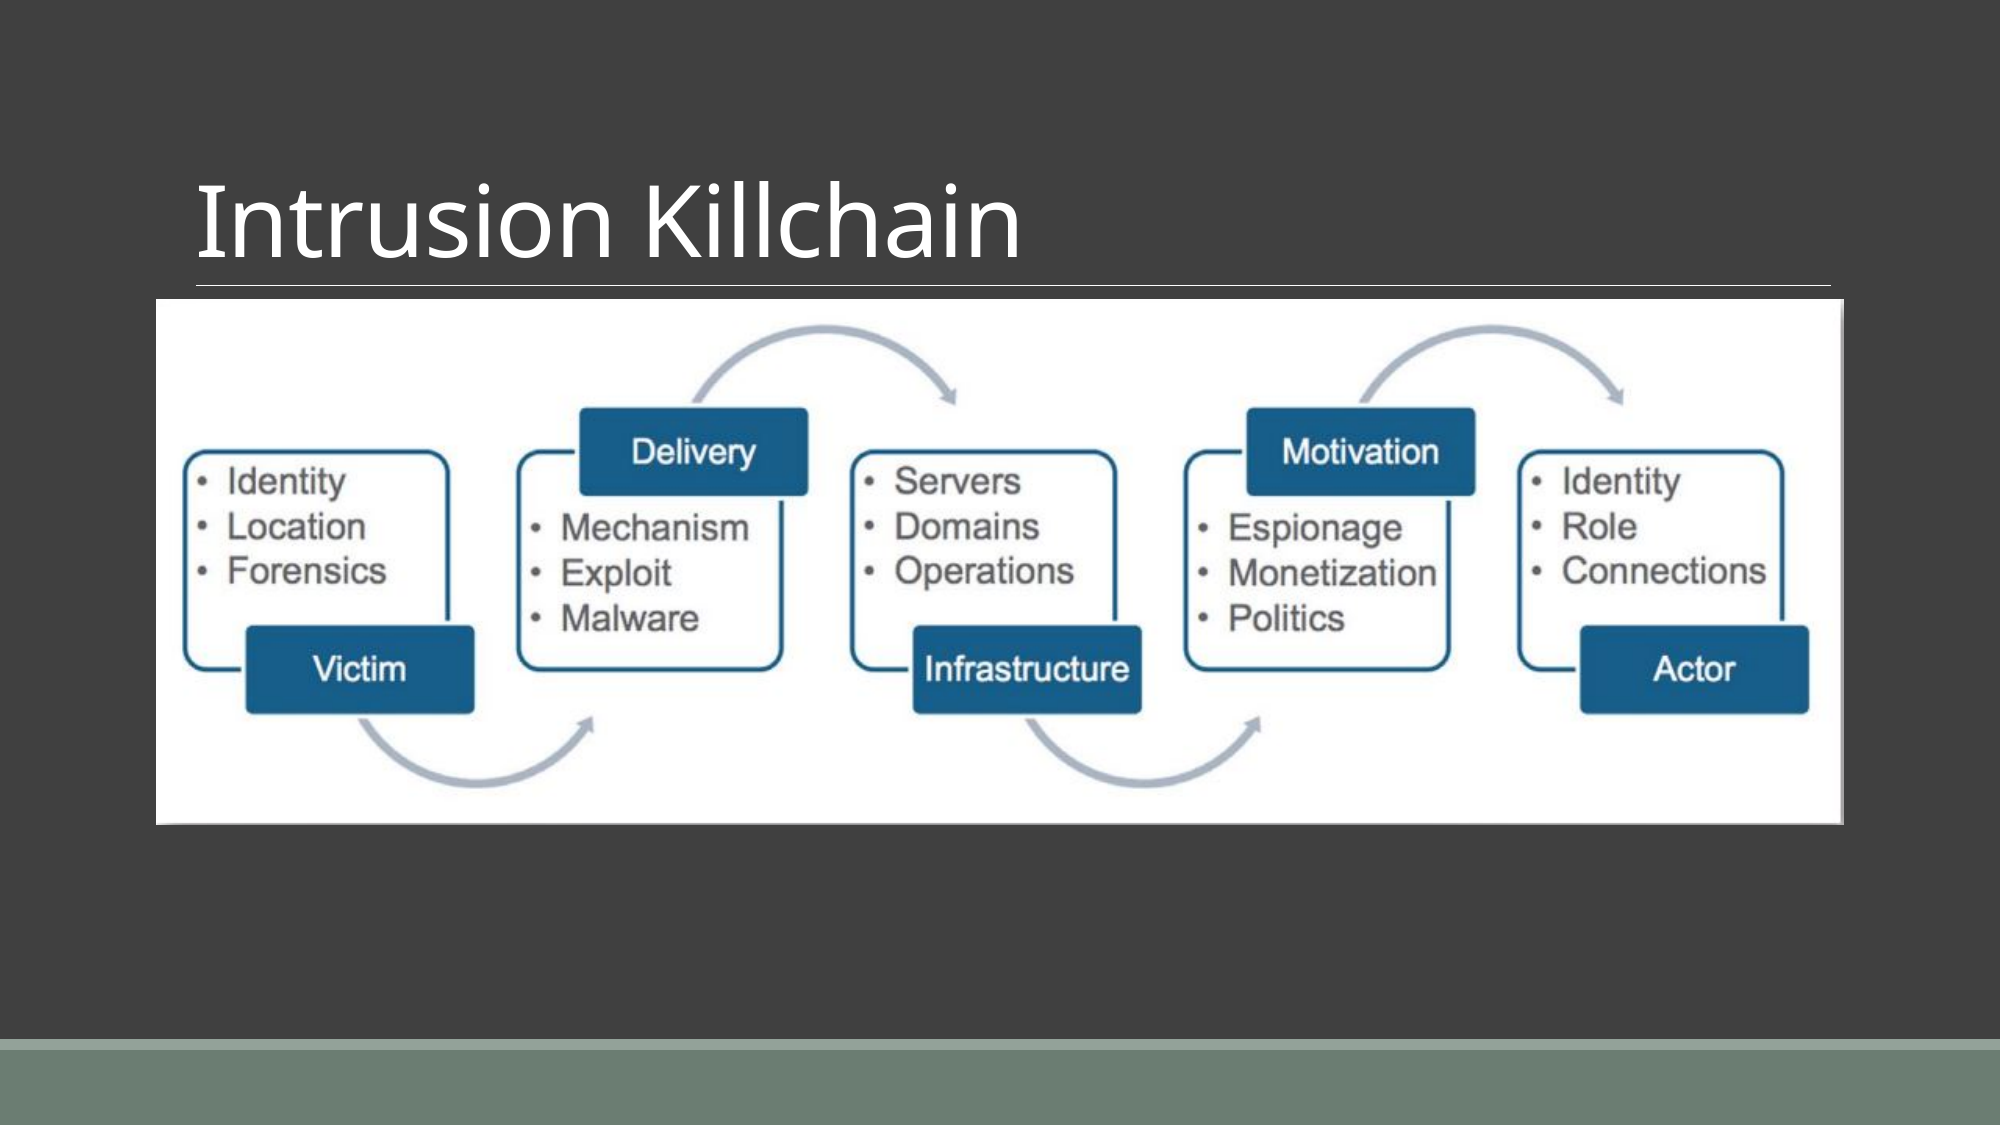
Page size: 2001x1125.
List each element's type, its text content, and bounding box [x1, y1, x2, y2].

title Intrusion Killchain [180, 47, 1830, 285]
picture [155, 299, 1845, 826]
